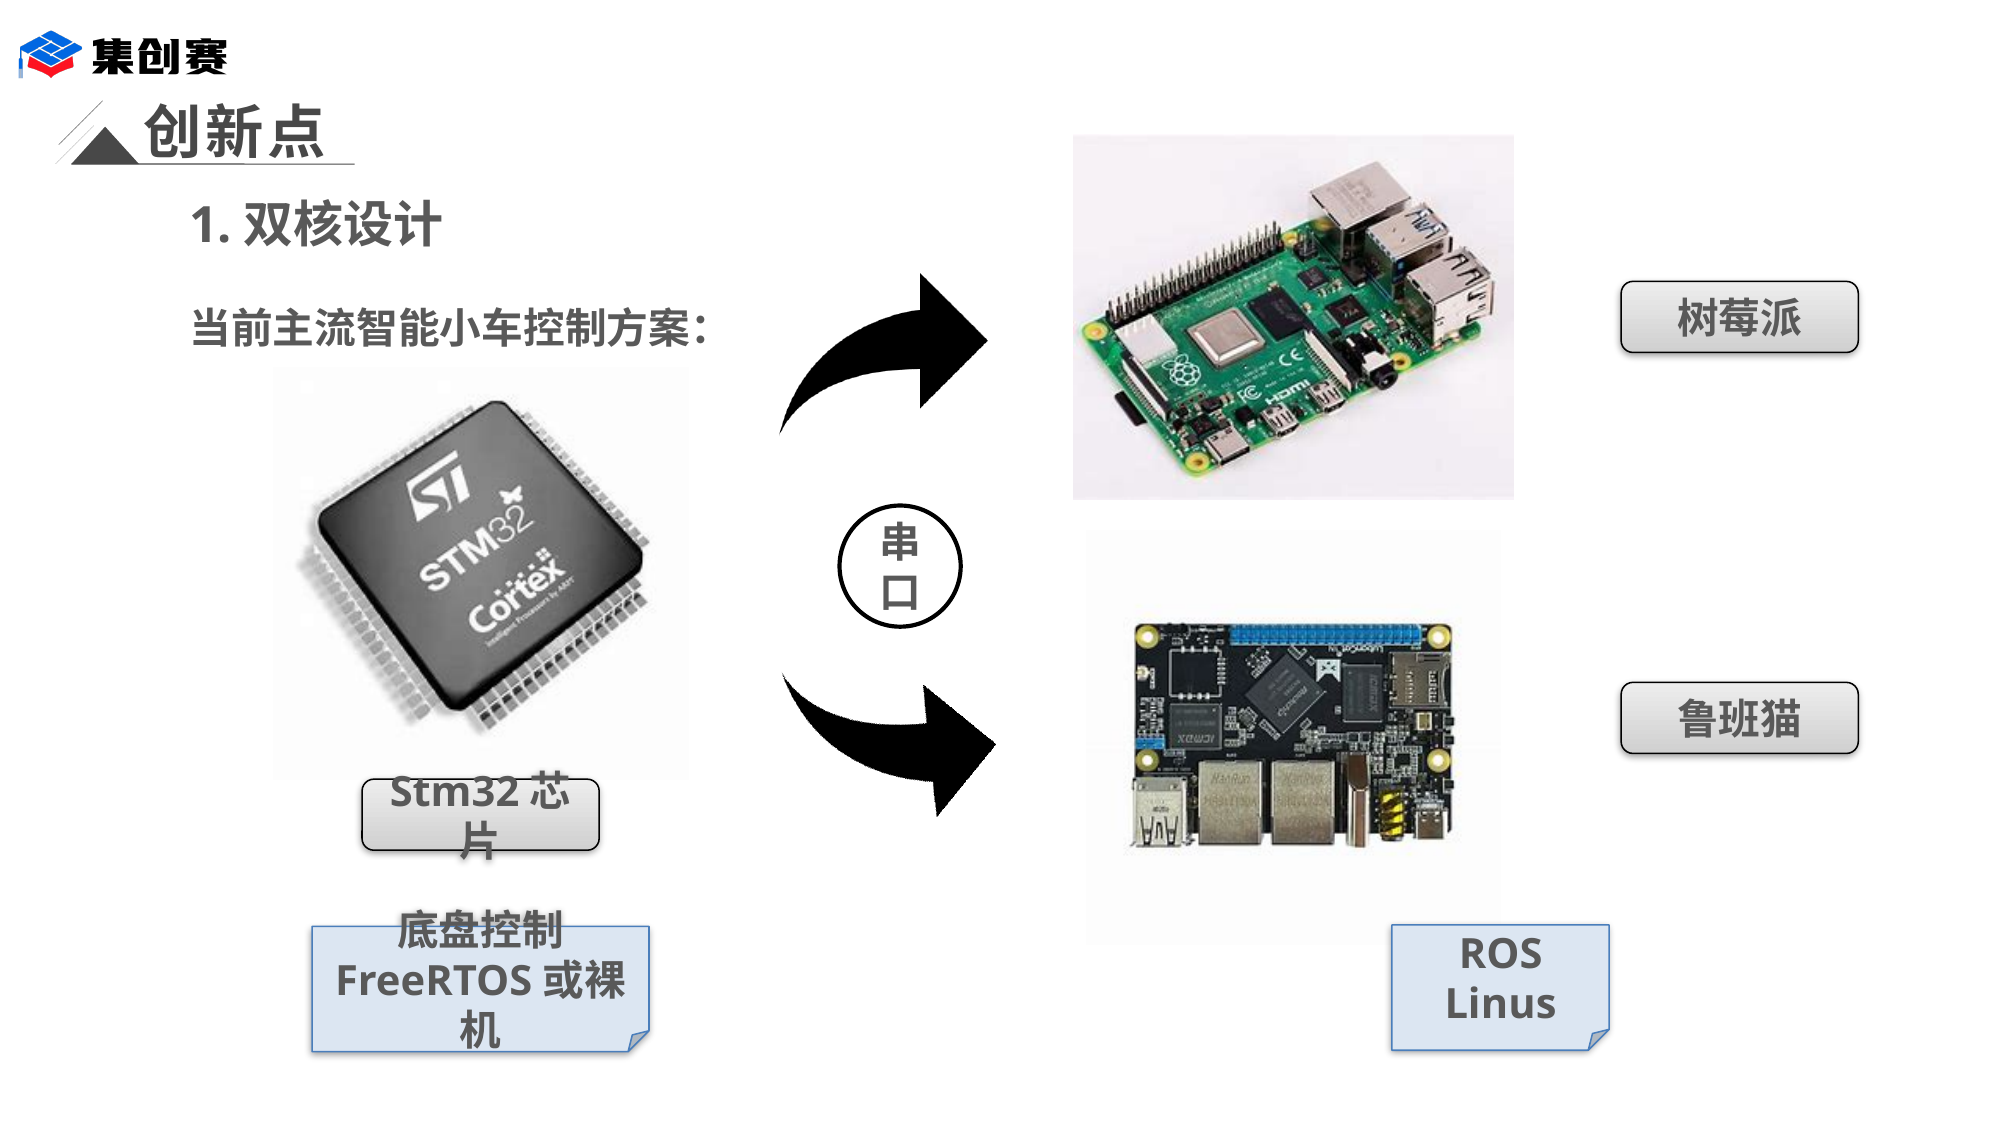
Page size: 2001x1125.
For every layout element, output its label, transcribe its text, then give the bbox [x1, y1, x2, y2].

picture [693, 561, 1068, 905]
text_box 创新点 [254, 95, 499, 166]
picture [1086, 530, 1501, 945]
picture [0, 0, 252, 112]
text_box 1.双核设计 [174, 184, 991, 260]
text_box 鲁班猫 [1620, 681, 1860, 755]
text_box 串口 [837, 503, 963, 583]
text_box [47, 122, 355, 165]
picture [1073, 133, 1515, 500]
text_box 底盘控制 FreeRTOS或裸机 [311, 925, 650, 1053]
picture [272, 367, 689, 780]
text_box 当前主流智能小车控制方案： [174, 294, 734, 360]
picture [739, 219, 1010, 491]
text_box 树莓派 [1620, 280, 1860, 354]
text_box ROS Linus [1391, 924, 1610, 1052]
text_box Stm32芯片 [361, 788, 600, 851]
